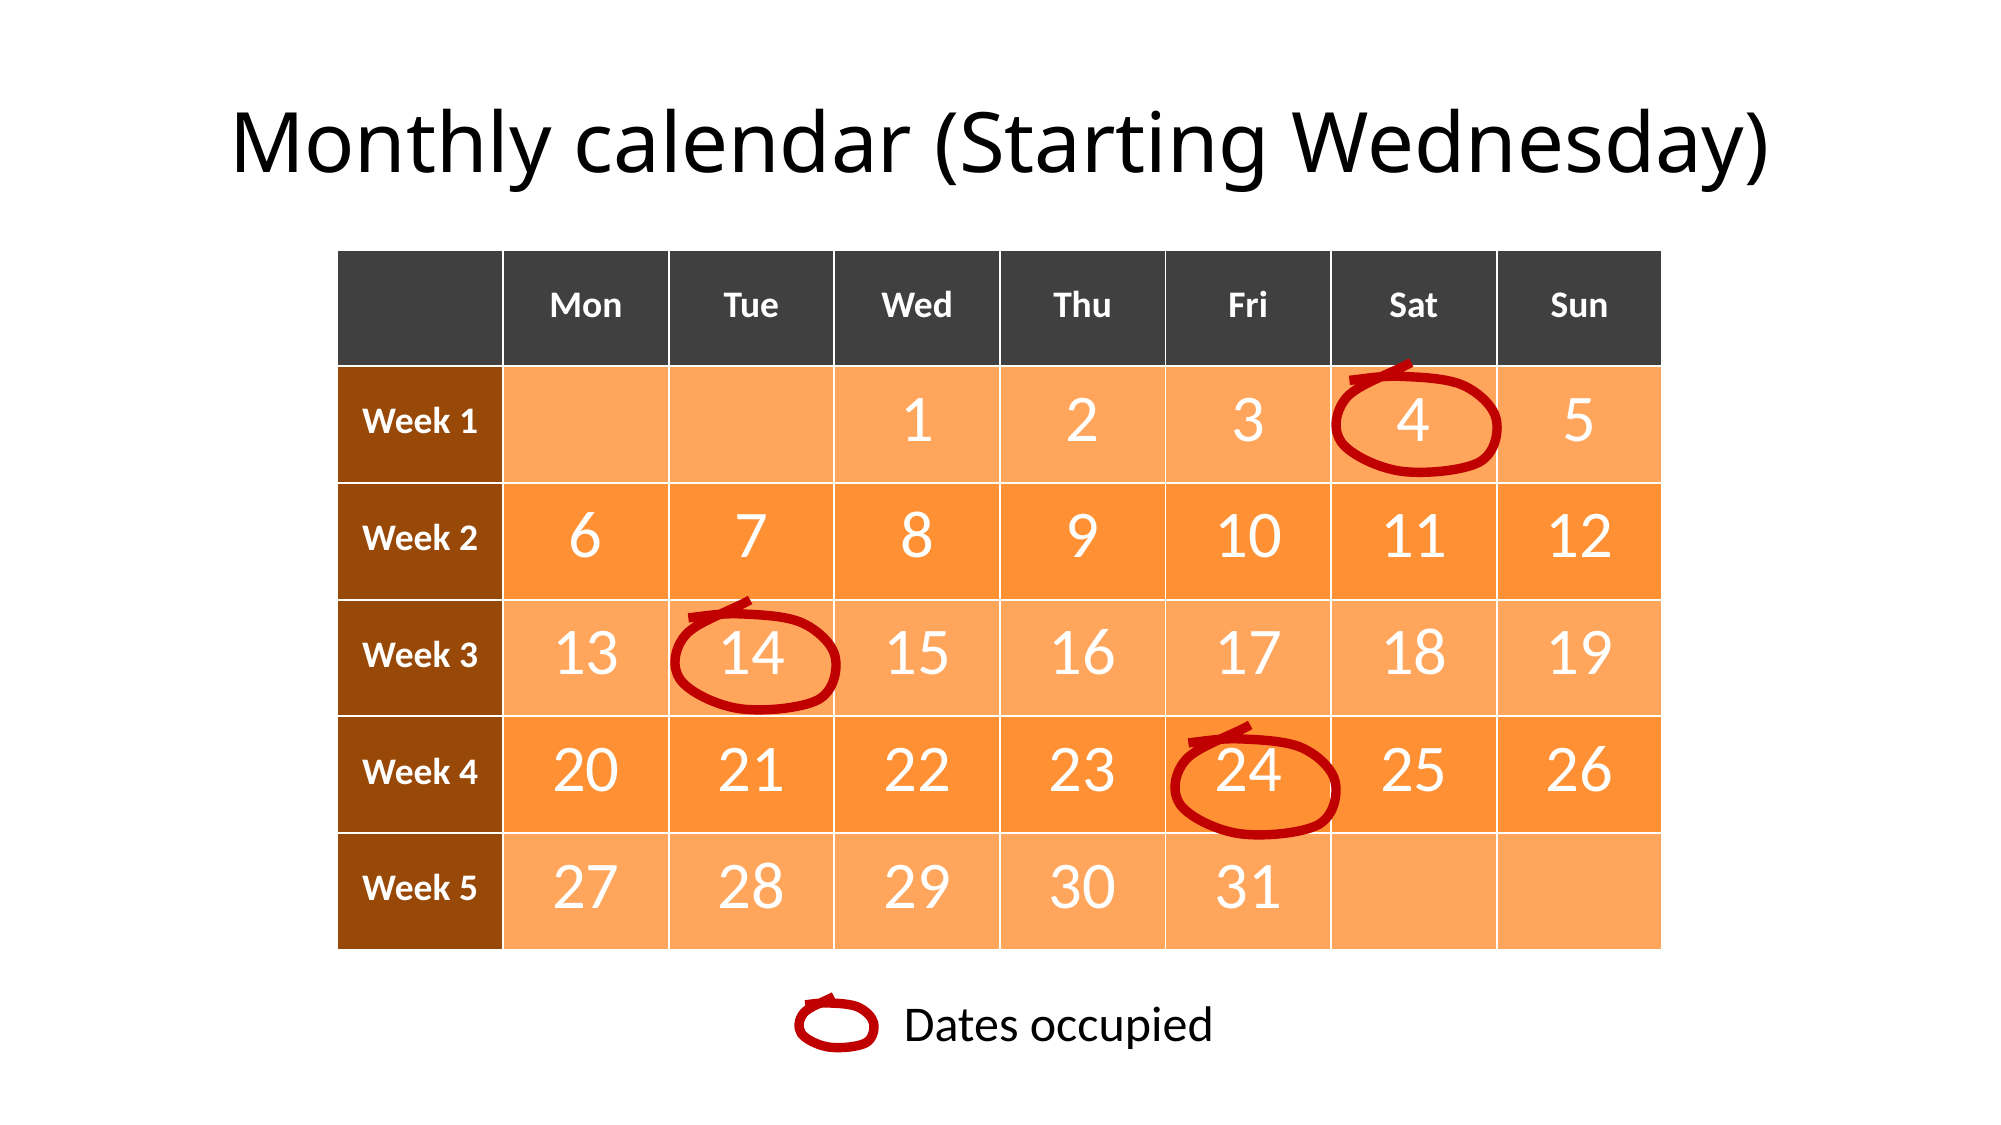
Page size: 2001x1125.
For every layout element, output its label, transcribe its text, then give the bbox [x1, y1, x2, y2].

table_cell 6 [504, 484, 668, 599]
text_box Dates occupied [889, 984, 1229, 1059]
table_cell 5 [1498, 367, 1661, 482]
table_cell 8 [835, 484, 999, 599]
table_cell [670, 367, 833, 482]
table_cell 4 [1332, 367, 1496, 482]
table_cell 3 [1166, 367, 1330, 482]
table_cell Week 1 [338, 367, 502, 482]
table_header Sat [1332, 251, 1496, 365]
table_header Tue [670, 251, 833, 365]
text_box [674, 599, 837, 711]
table_cell 22 [835, 717, 999, 832]
table_cell 19 [1498, 601, 1661, 715]
text_box [1335, 361, 1498, 474]
table_cell 11 [1332, 484, 1496, 599]
table_cell 16 [1001, 601, 1165, 715]
table_cell Week 4 [338, 717, 502, 832]
table_cell 7 [670, 484, 833, 599]
text_box [798, 995, 875, 1049]
table_header Fri [1166, 251, 1330, 365]
table_header Mon [504, 251, 668, 365]
table_cell 13 [504, 601, 668, 715]
table_header Sun [1498, 251, 1661, 365]
table_cell 18 [1332, 601, 1496, 715]
table_cell Week 3 [338, 601, 502, 715]
table_cell 29 [835, 834, 999, 949]
table_cell [1498, 834, 1661, 949]
table_cell 20 [504, 717, 668, 832]
table_cell 23 [1001, 717, 1165, 832]
table_cell 24 [1166, 717, 1330, 832]
table_cell 9 [1001, 484, 1165, 599]
table_cell [504, 367, 668, 482]
table_cell 17 [1166, 601, 1330, 715]
table_cell 15 [835, 601, 999, 715]
table_cell 21 [670, 717, 833, 832]
table_cell Week 2 [338, 484, 502, 599]
table_cell 30 [1001, 834, 1165, 949]
table_cell 25 [1332, 717, 1496, 832]
table_cell 26 [1498, 717, 1661, 832]
table_cell 1 [835, 367, 999, 482]
table_cell Week 5 [338, 834, 502, 949]
table_cell 27 [504, 834, 668, 949]
text_box [1174, 724, 1337, 836]
table_cell 12 [1498, 484, 1661, 599]
table_cell 28 [670, 834, 833, 949]
table_header [338, 251, 502, 365]
table_cell 10 [1166, 484, 1330, 599]
table_header Thu [1001, 251, 1165, 365]
table_cell 31 [1166, 834, 1330, 949]
title Monthly calendar (Starting Wednesday) [99, 45, 1900, 233]
table_cell 2 [1001, 367, 1165, 482]
table_cell [1332, 834, 1496, 949]
table_cell 14 [670, 601, 833, 715]
table_header Wed [835, 251, 999, 365]
